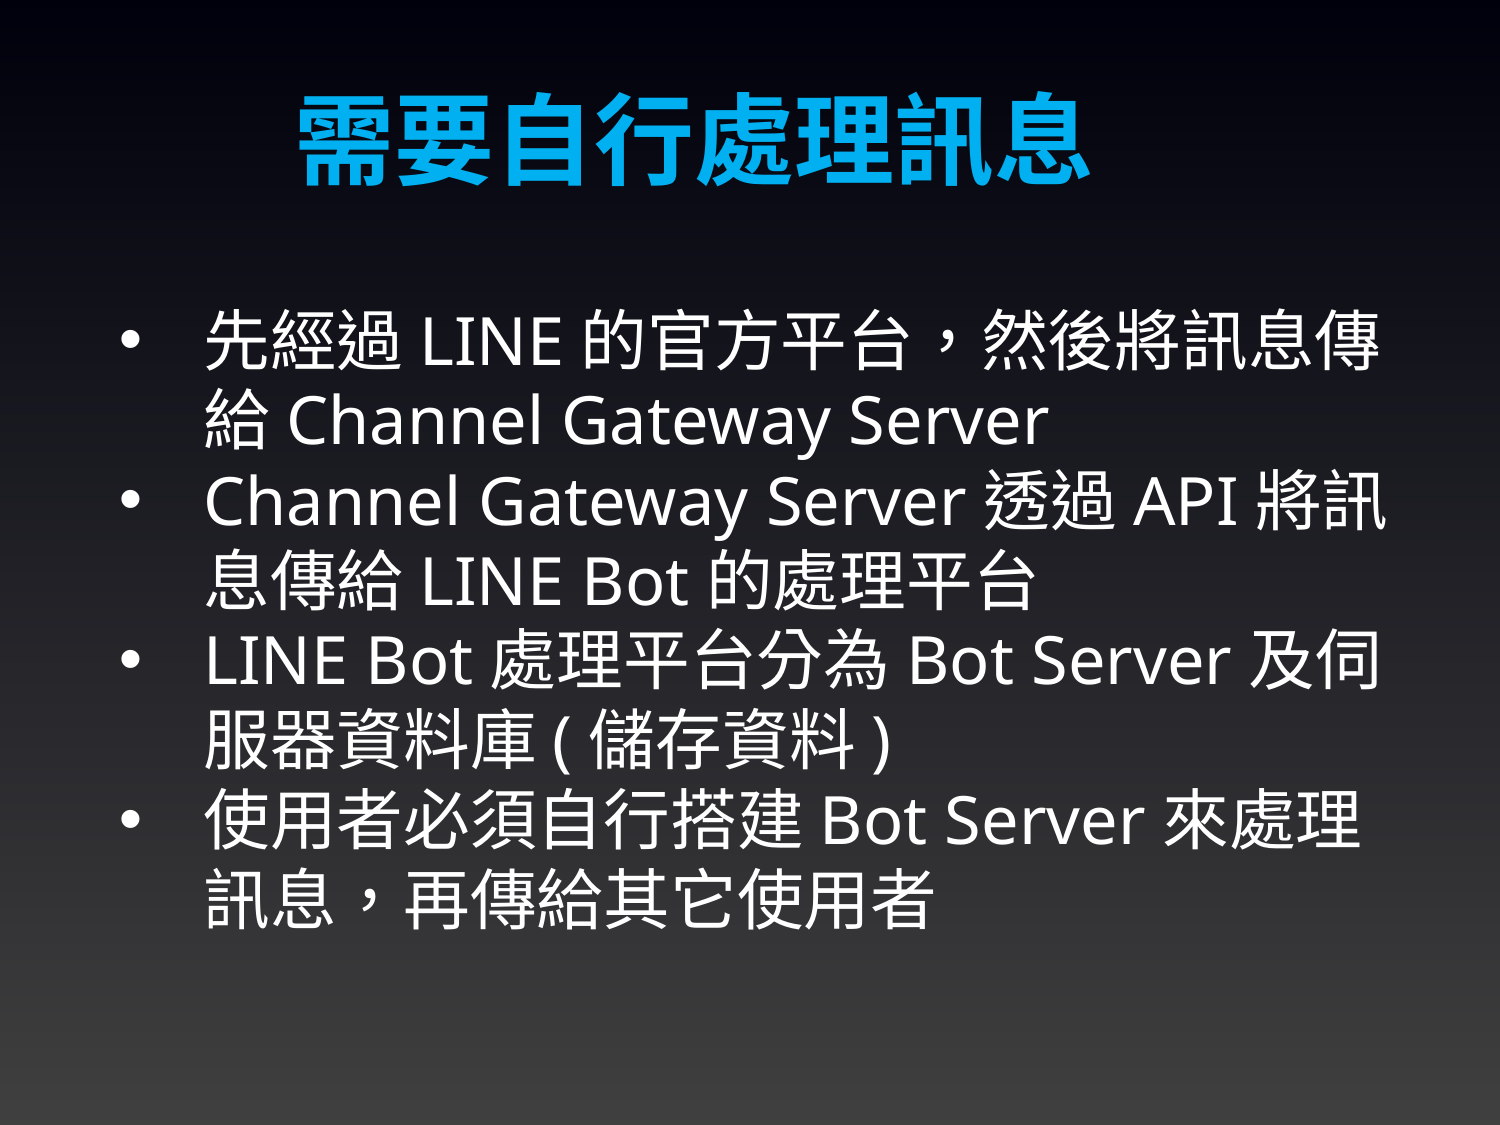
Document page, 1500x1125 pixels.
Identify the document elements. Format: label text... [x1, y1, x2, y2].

text_box 先經過LINE的官方平台，然後將訊息傳給Channel Gateway Server Channel Gateway Server透過API將訊息傳給LINE Bot的處理平台 LINE Bot處理平台分為Bot Server及伺服器資料庫(儲存資料) 使用者必須自行搭建Bot Server來處理訊息，再傳給其它使用者 [104, 290, 1430, 946]
text_box 需要自行處理訊息 [279, 49, 1147, 213]
